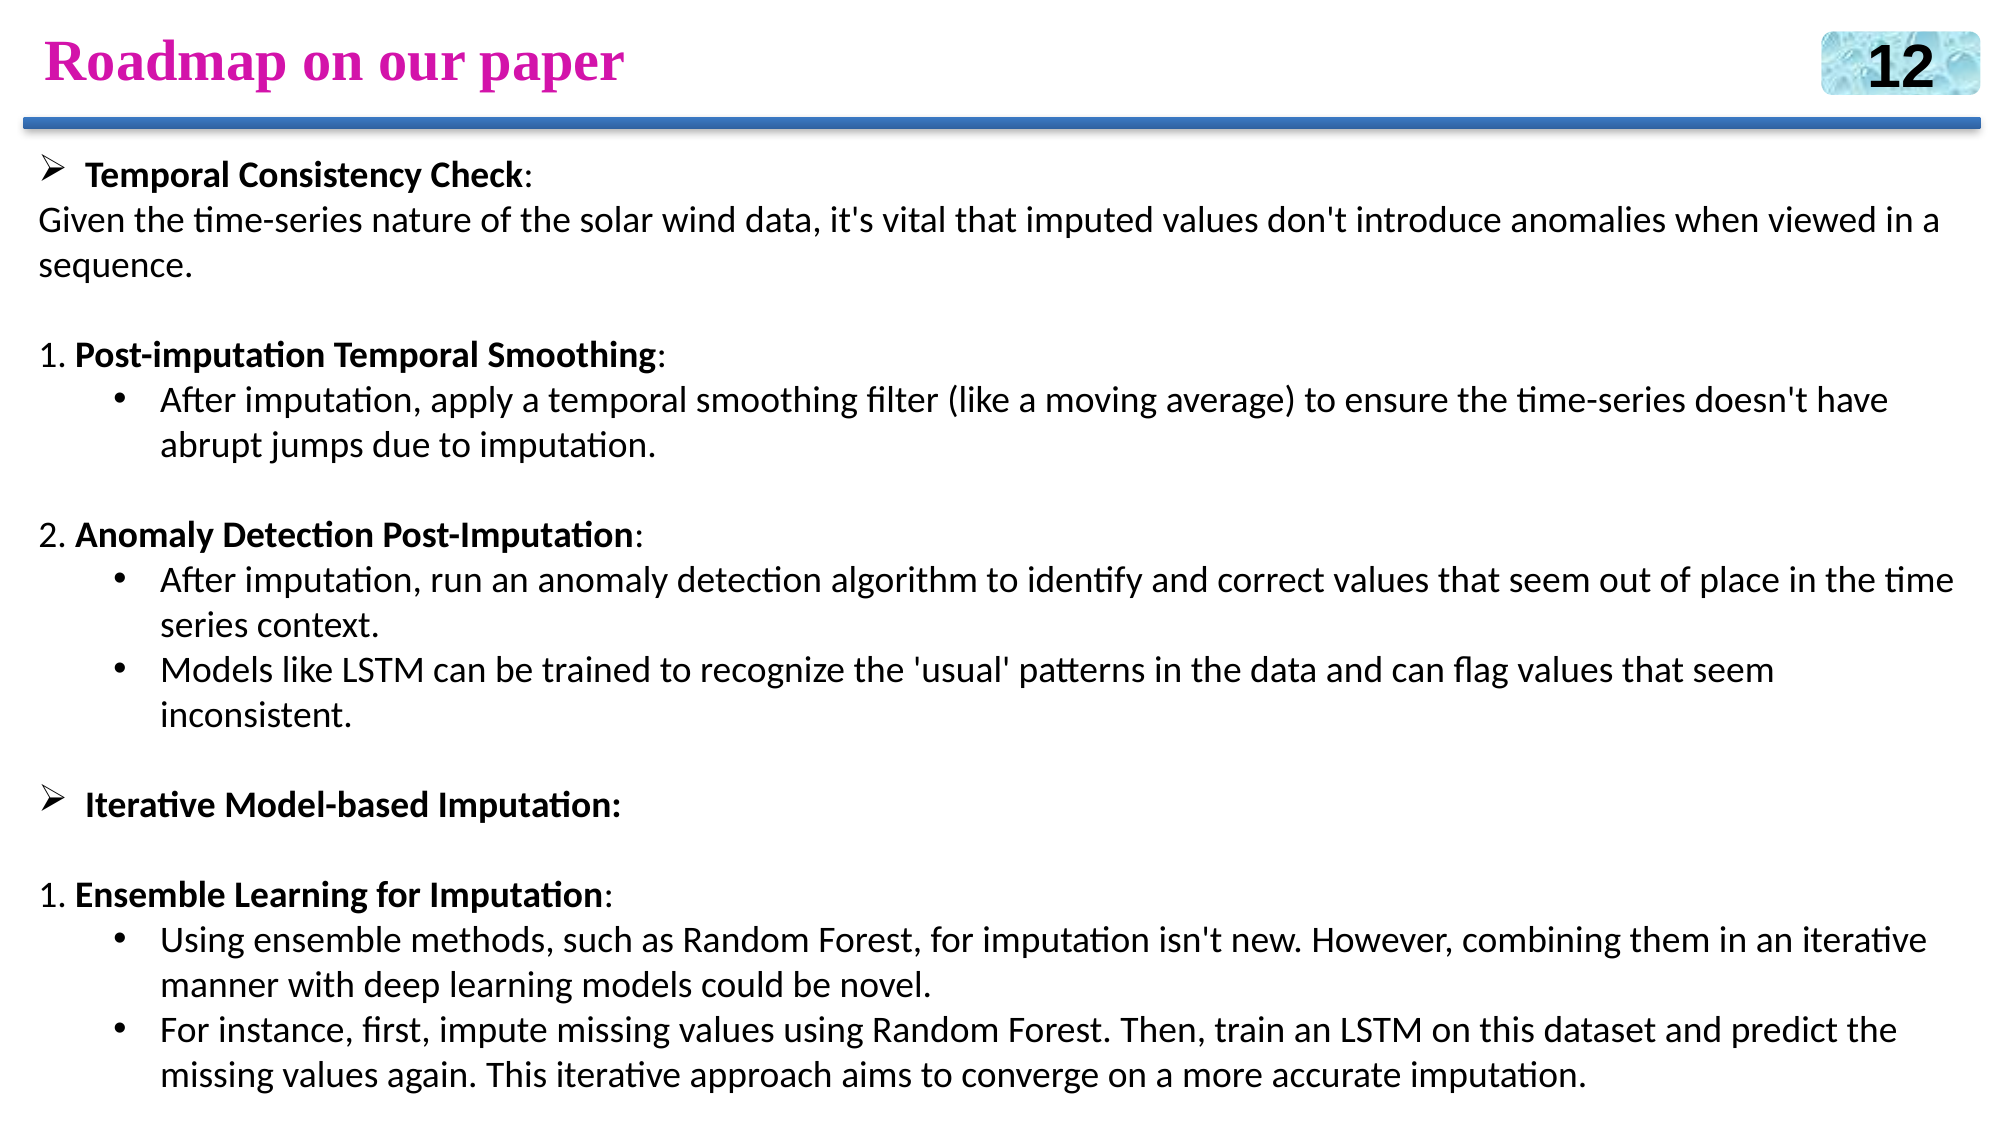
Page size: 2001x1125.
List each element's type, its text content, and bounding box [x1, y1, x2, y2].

text_box [23, 117, 1981, 129]
title Roadmap on our paper [24, 19, 1441, 104]
text_box 12 [1821, 31, 1981, 95]
text_box Temporal Consistency Check: Given the time-series nature of the solar wind data, it's vital that imputed values don't introduce anomalies when viewed in a sequence. 1. Post-imputation Temporal Smoothing: After imputation, apply a temporal smoothing filter (like a moving average) to ensure the time-series doesn't have abrupt jumps due to imputation. 2. Anomaly Detection Post-Imputation: After imputation, run an anomaly detection algorithm to identify and correct values that seem out of place in the time series context. Models like LSTM can be trained to recognize the 'usual' patterns in the data and can flag values that seem inconsistent. Iterative Model-based Imputation: 1. Ensemble Learning for Imputation: Using ensemble methods, such as Random Forest, for imputation isn't new. However, combining them in an iterative manner with deep learning models could be novel. For instance, first, impute missing values using Random Forest. Then, train an LSTM on this dataset and predict the missing values again. This iterative approach aims to converge on a more accurate imputation. [23, 142, 1981, 1125]
